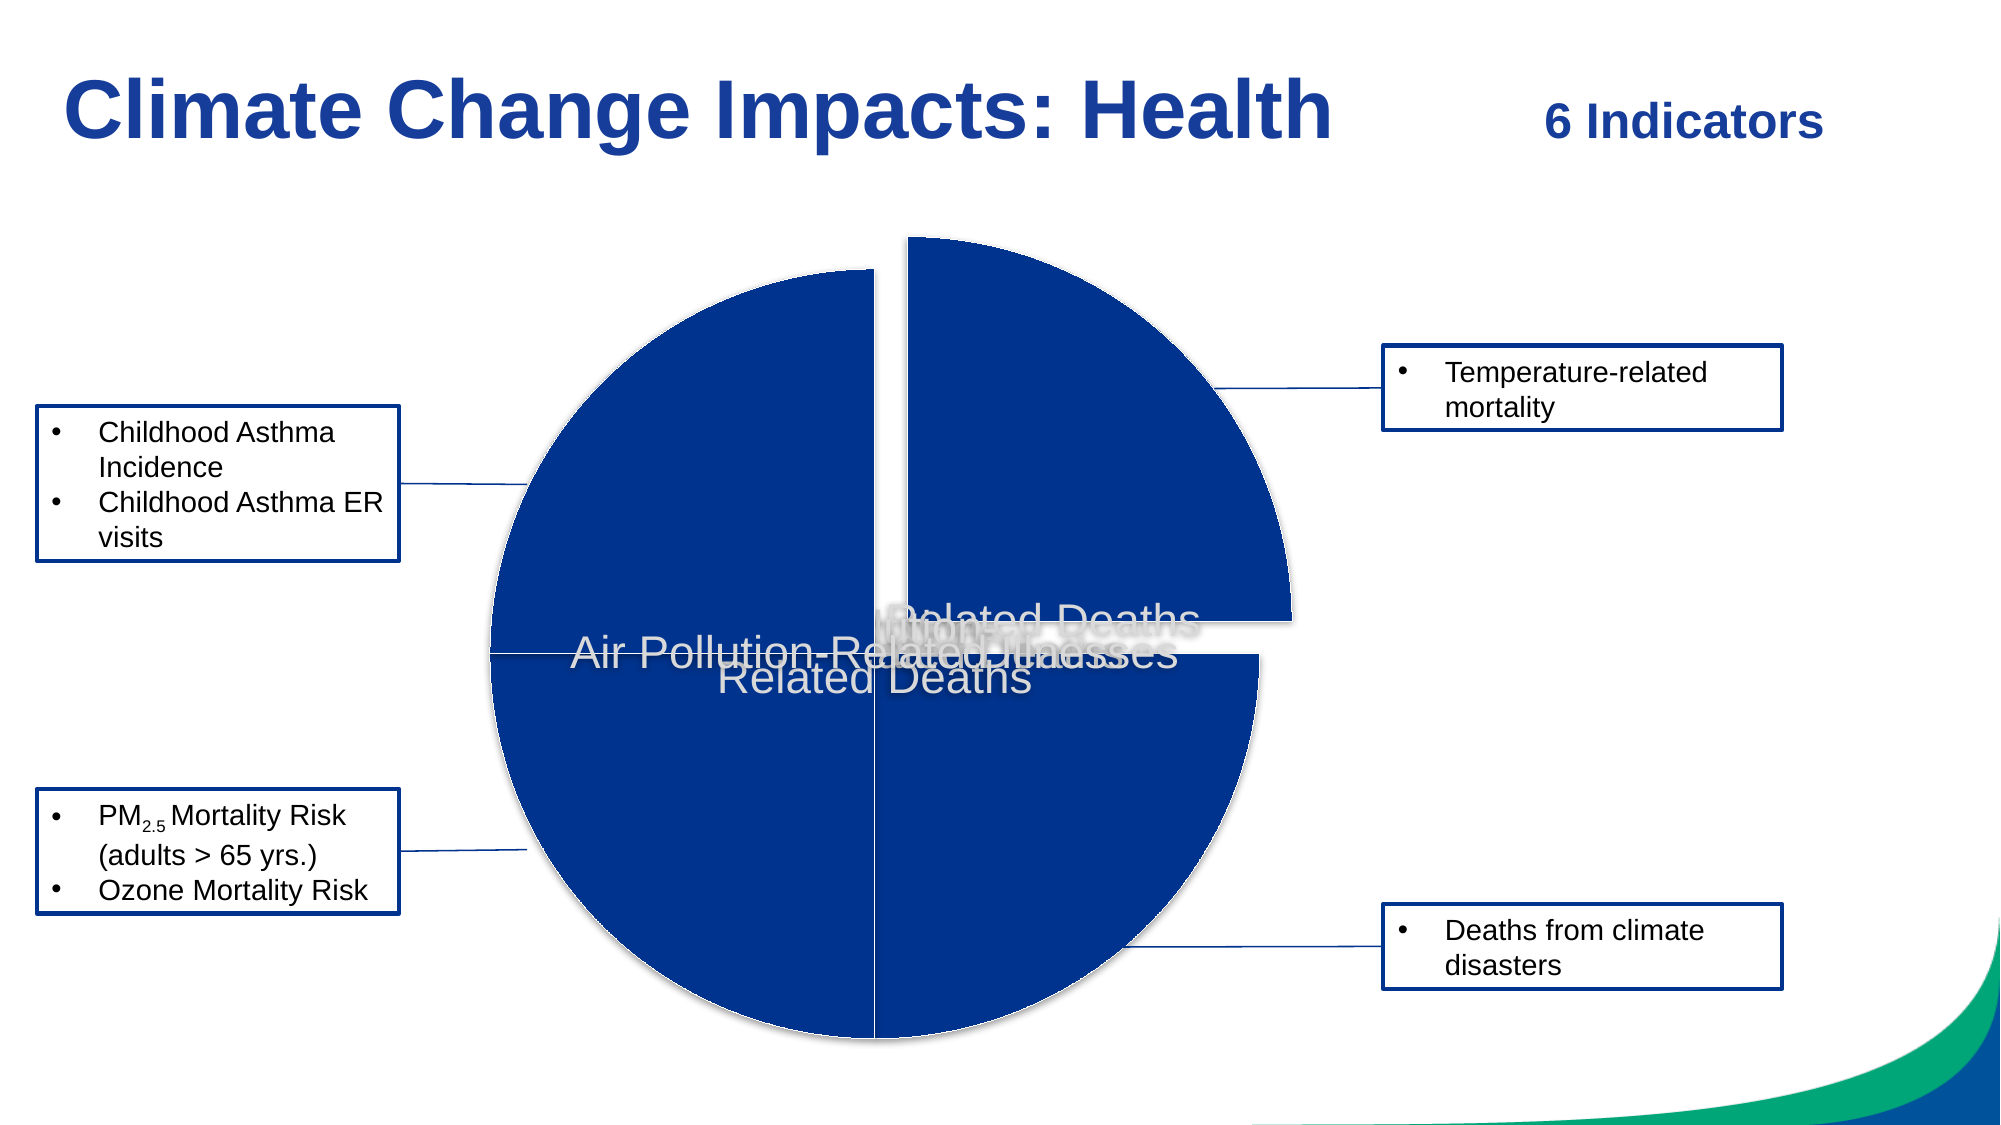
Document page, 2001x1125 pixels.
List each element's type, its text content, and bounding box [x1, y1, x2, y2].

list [0, 179, 1783, 1096]
picture [1252, 912, 2000, 1125]
title Climate Change Impacts: Health 6 Indicators [63, 62, 1937, 176]
